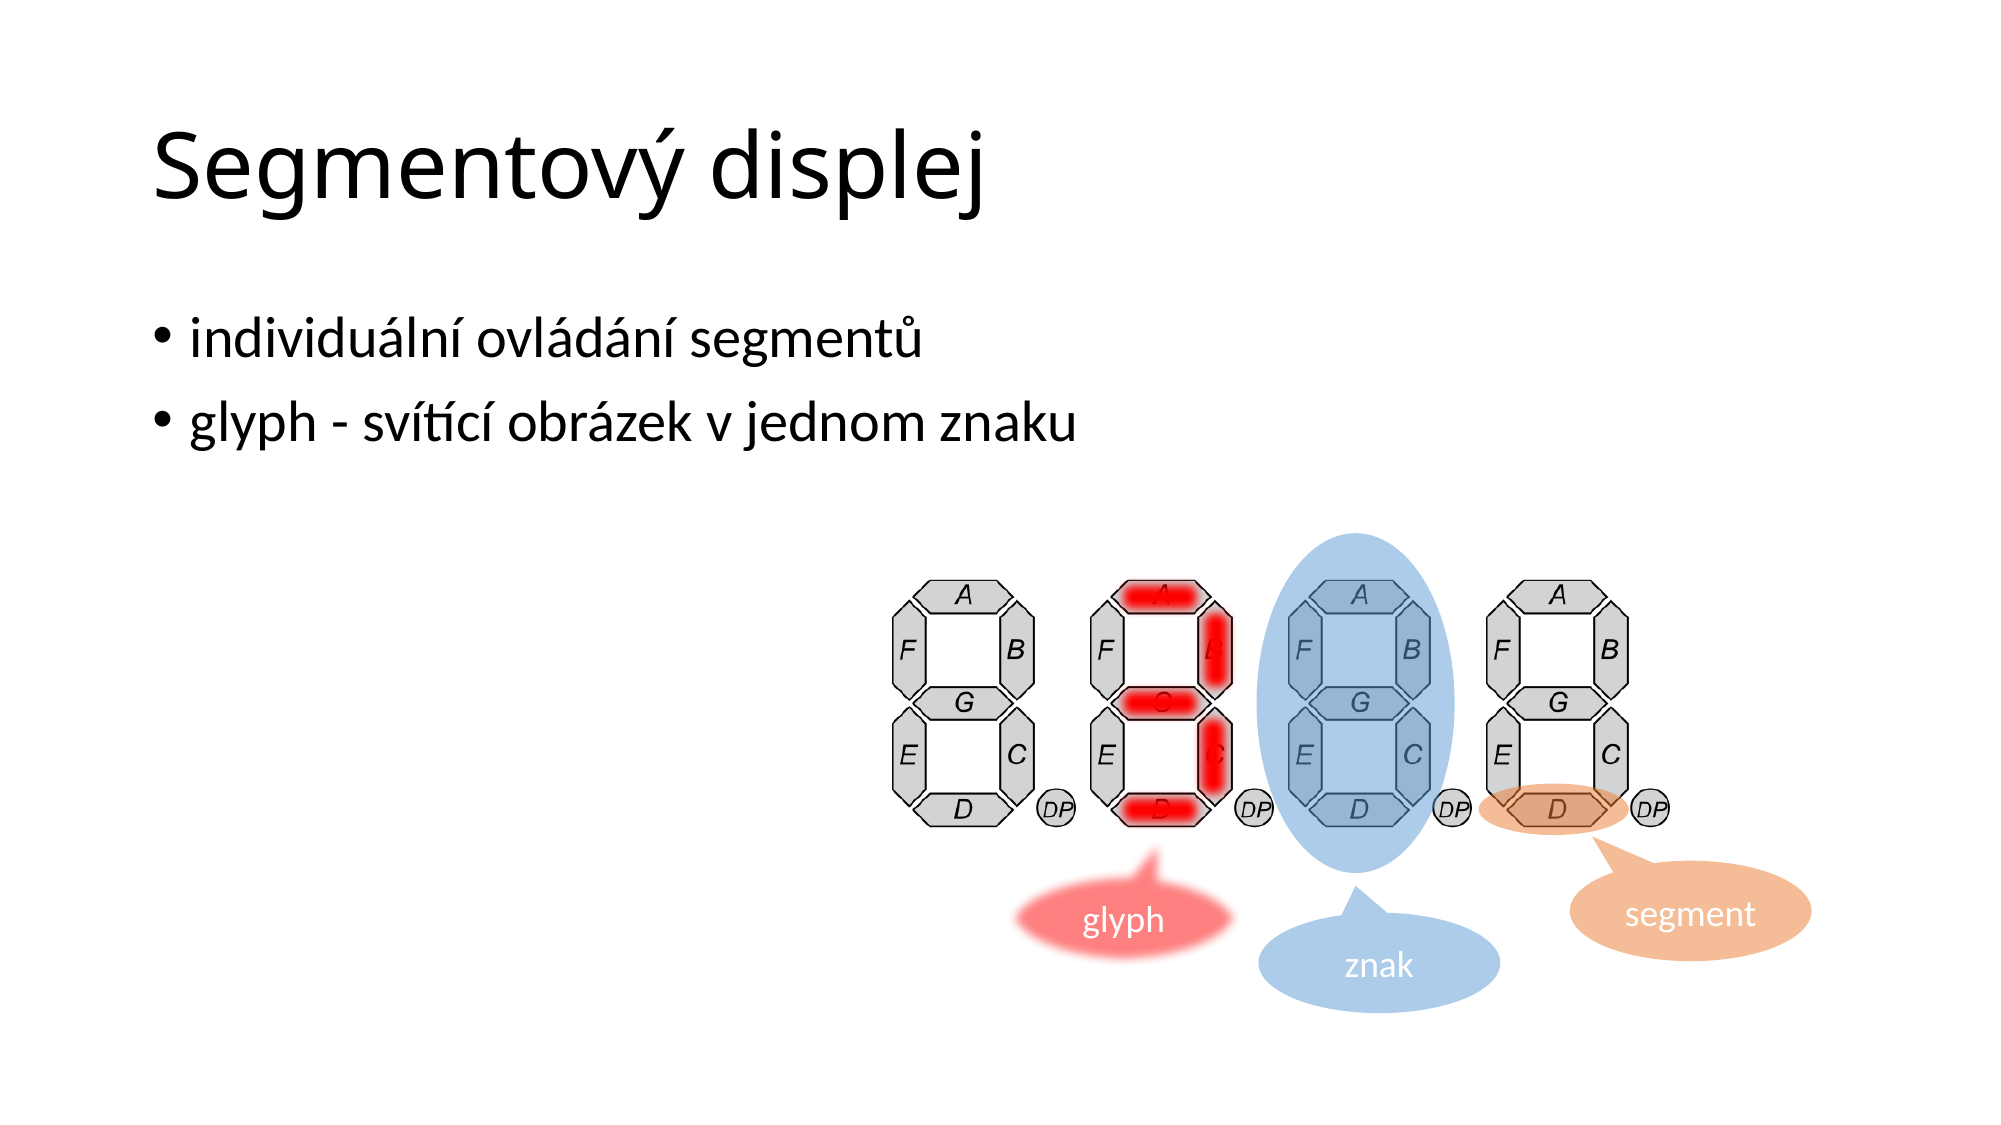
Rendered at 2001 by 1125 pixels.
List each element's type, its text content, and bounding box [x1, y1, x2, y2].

list individuální ovládání segmentů glyph - svítící obrázek v jednom znaku [137, 299, 1863, 1014]
title Segmentový displej [137, 59, 1863, 278]
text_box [884, 533, 1812, 1014]
